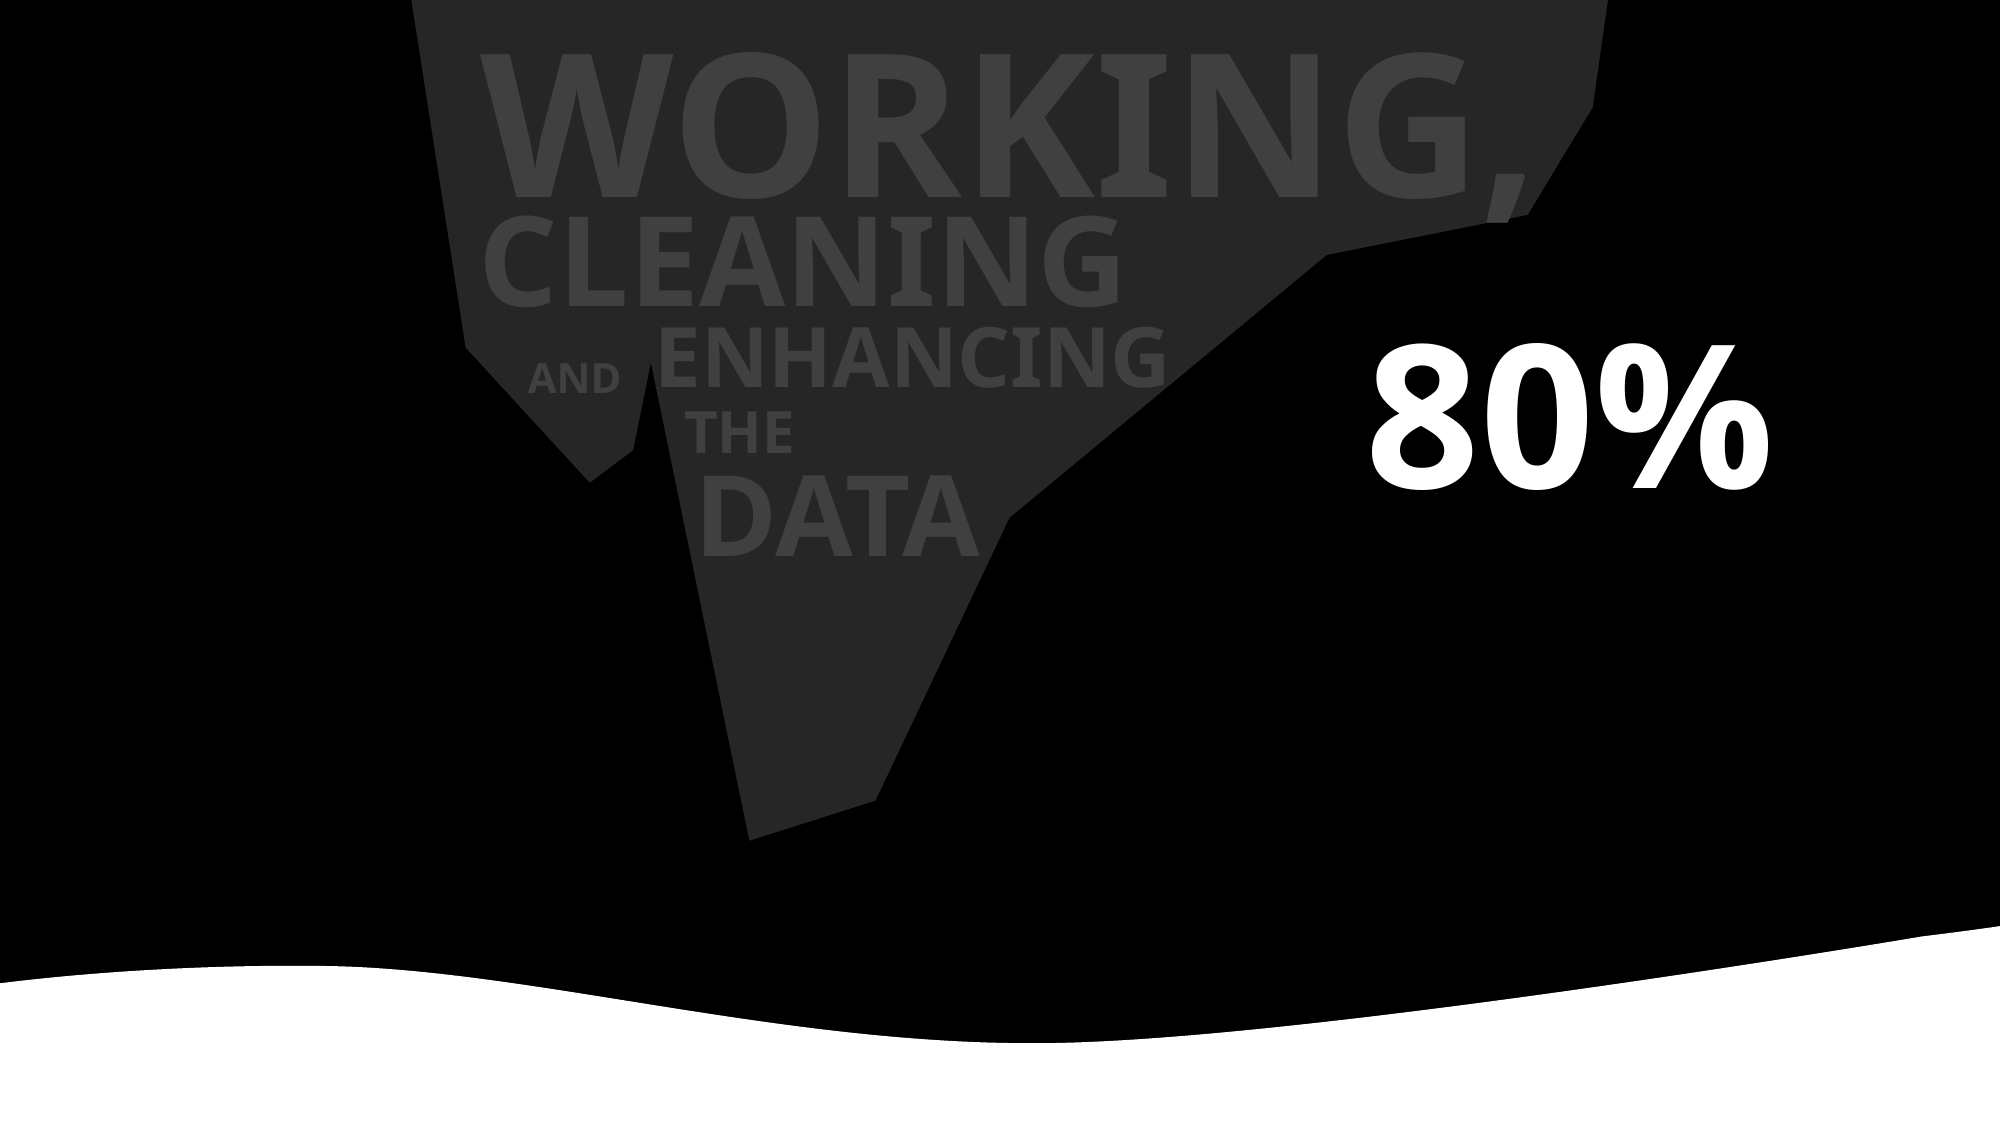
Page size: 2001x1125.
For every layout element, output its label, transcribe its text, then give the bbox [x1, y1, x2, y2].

text_box AND [513, 344, 637, 410]
text_box THE [669, 412, 810, 473]
text_box [1553, 0, 1610, 176]
text_box [410, 0, 642, 485]
text_box CLEANING [464, 174, 1144, 340]
text_box [659, 412, 669, 456]
text_box [0, 926, 2000, 1125]
text_box [696, 587, 978, 843]
text_box [672, 473, 679, 505]
text_box WORKING, [465, 0, 1553, 246]
text_box 80% [1350, 281, 1790, 537]
text_box [810, 412, 1139, 549]
text_box DATA [679, 437, 996, 587]
text_box [1144, 246, 1377, 373]
text_box ENHANCING [640, 296, 1187, 412]
